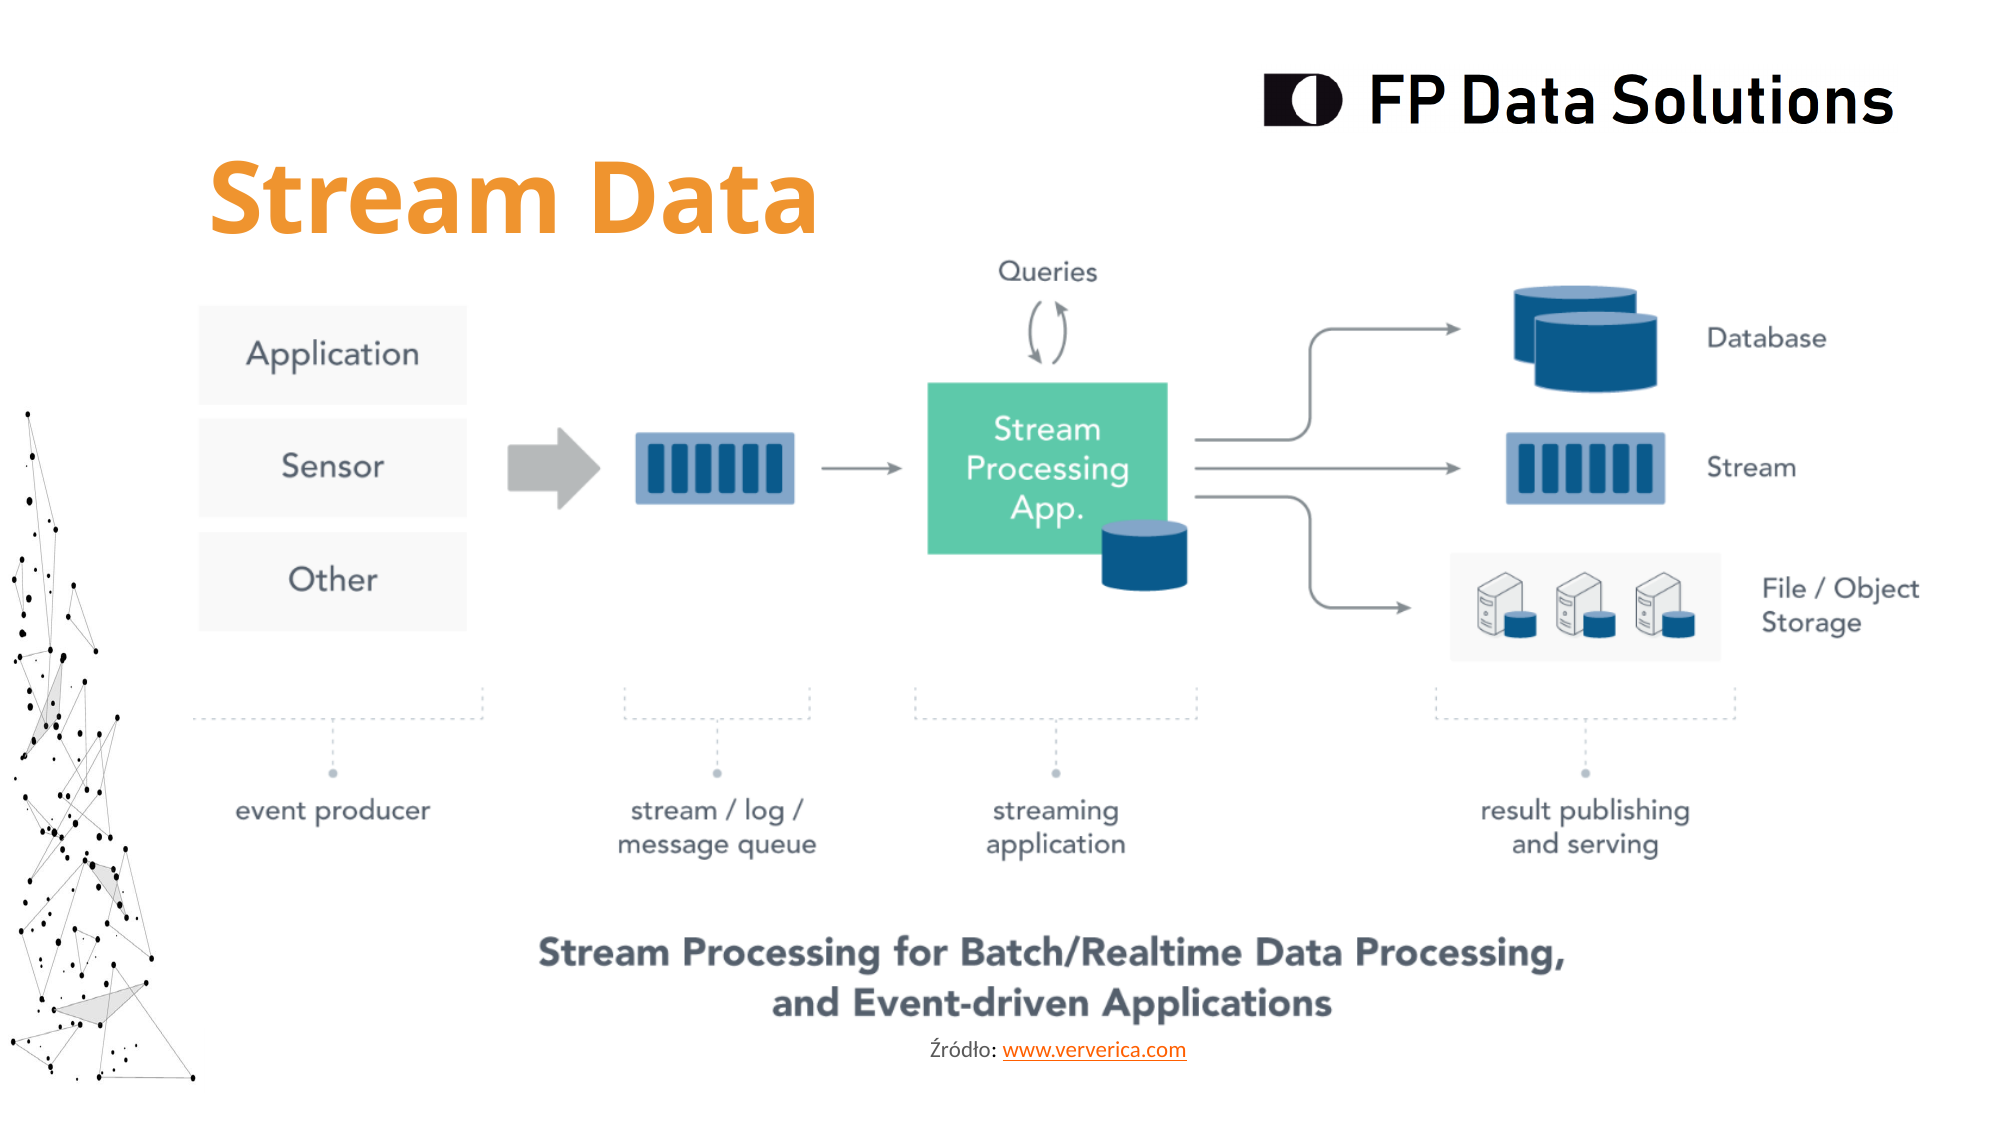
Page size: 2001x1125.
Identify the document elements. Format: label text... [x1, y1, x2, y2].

list Stream Data Processing [193, 139, 1186, 250]
text_box Źródło: www.ververica.com [912, 1028, 1205, 1070]
picture [1257, 64, 1898, 133]
picture [0, 250, 1924, 1093]
